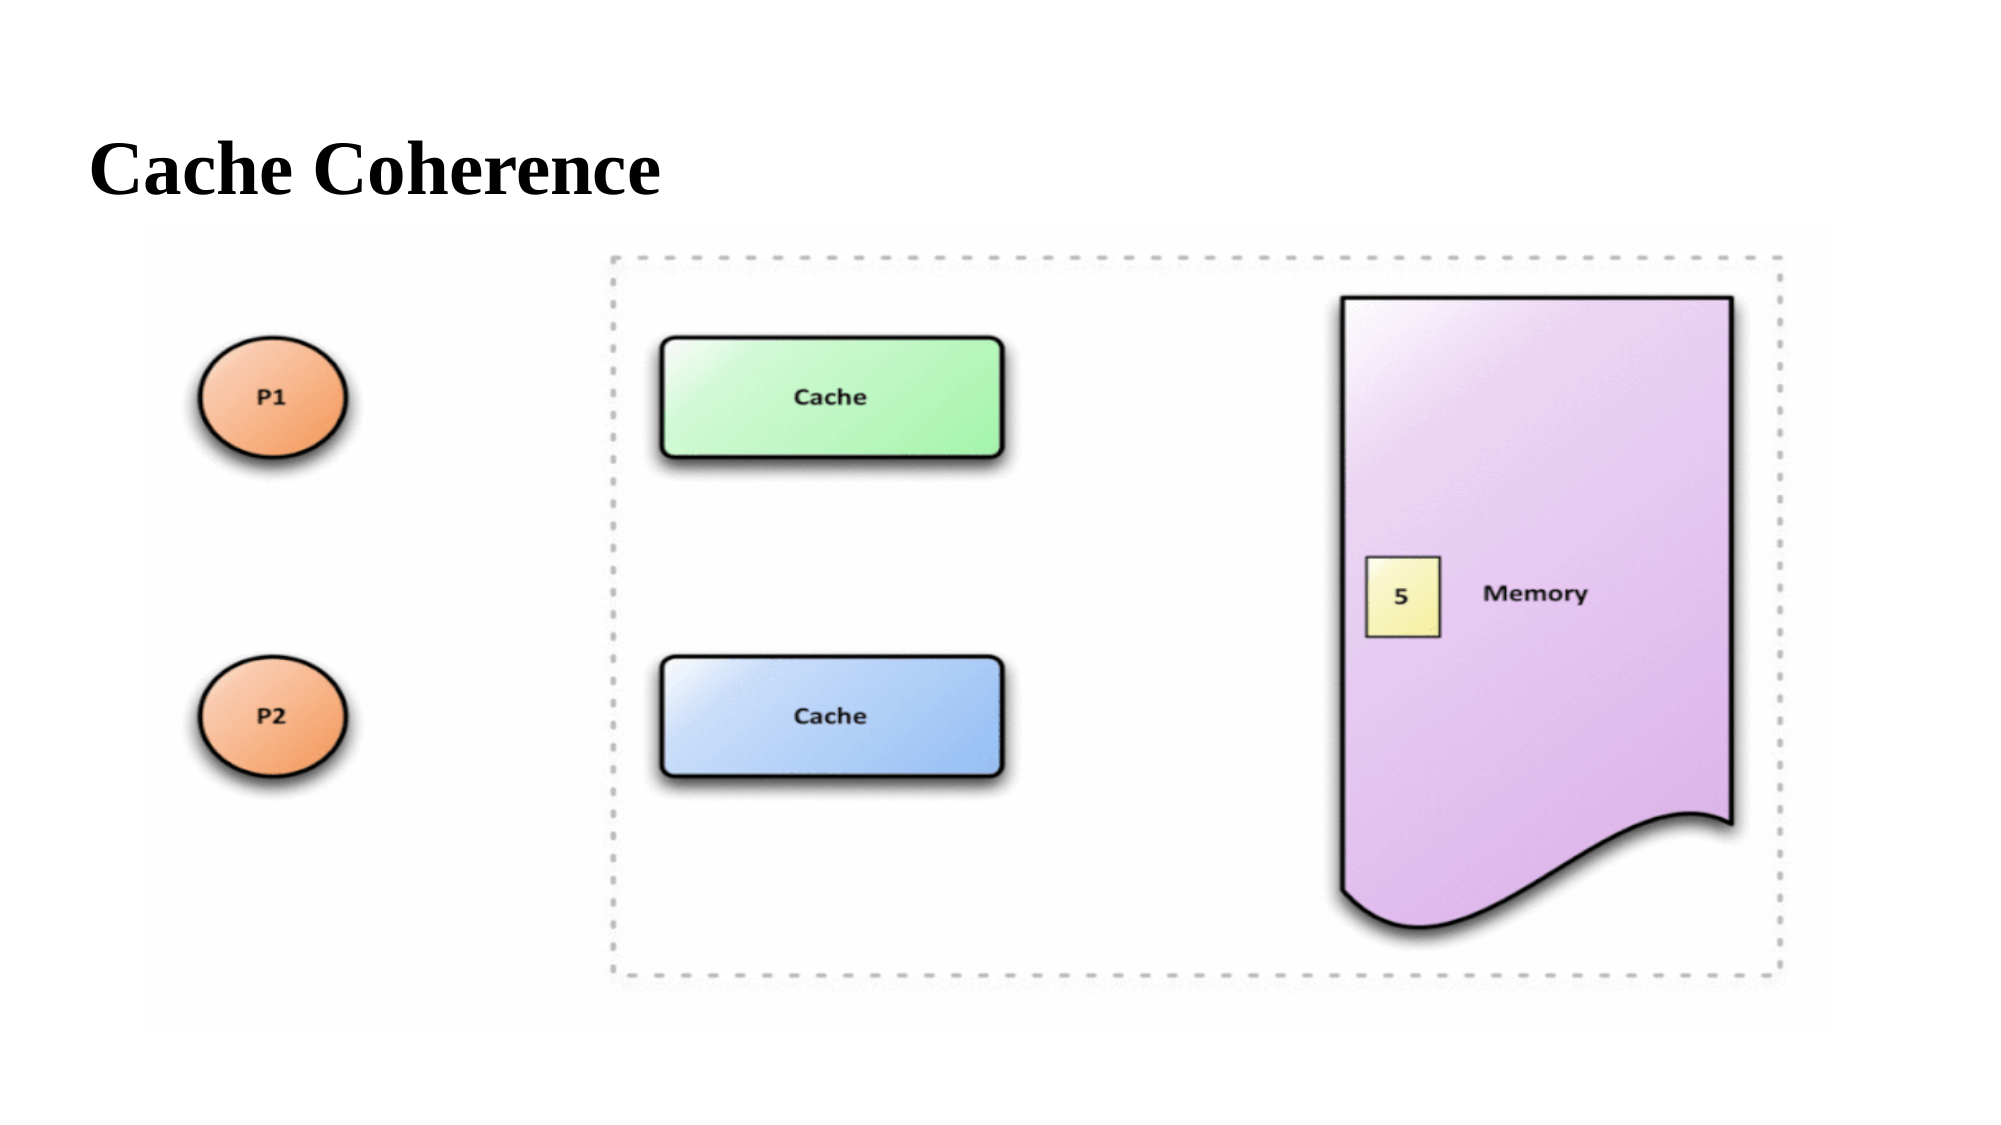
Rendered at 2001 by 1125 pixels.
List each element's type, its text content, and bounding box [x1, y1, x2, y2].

title Cache Coherence [68, 97, 1932, 223]
picture [144, 222, 1833, 1028]
